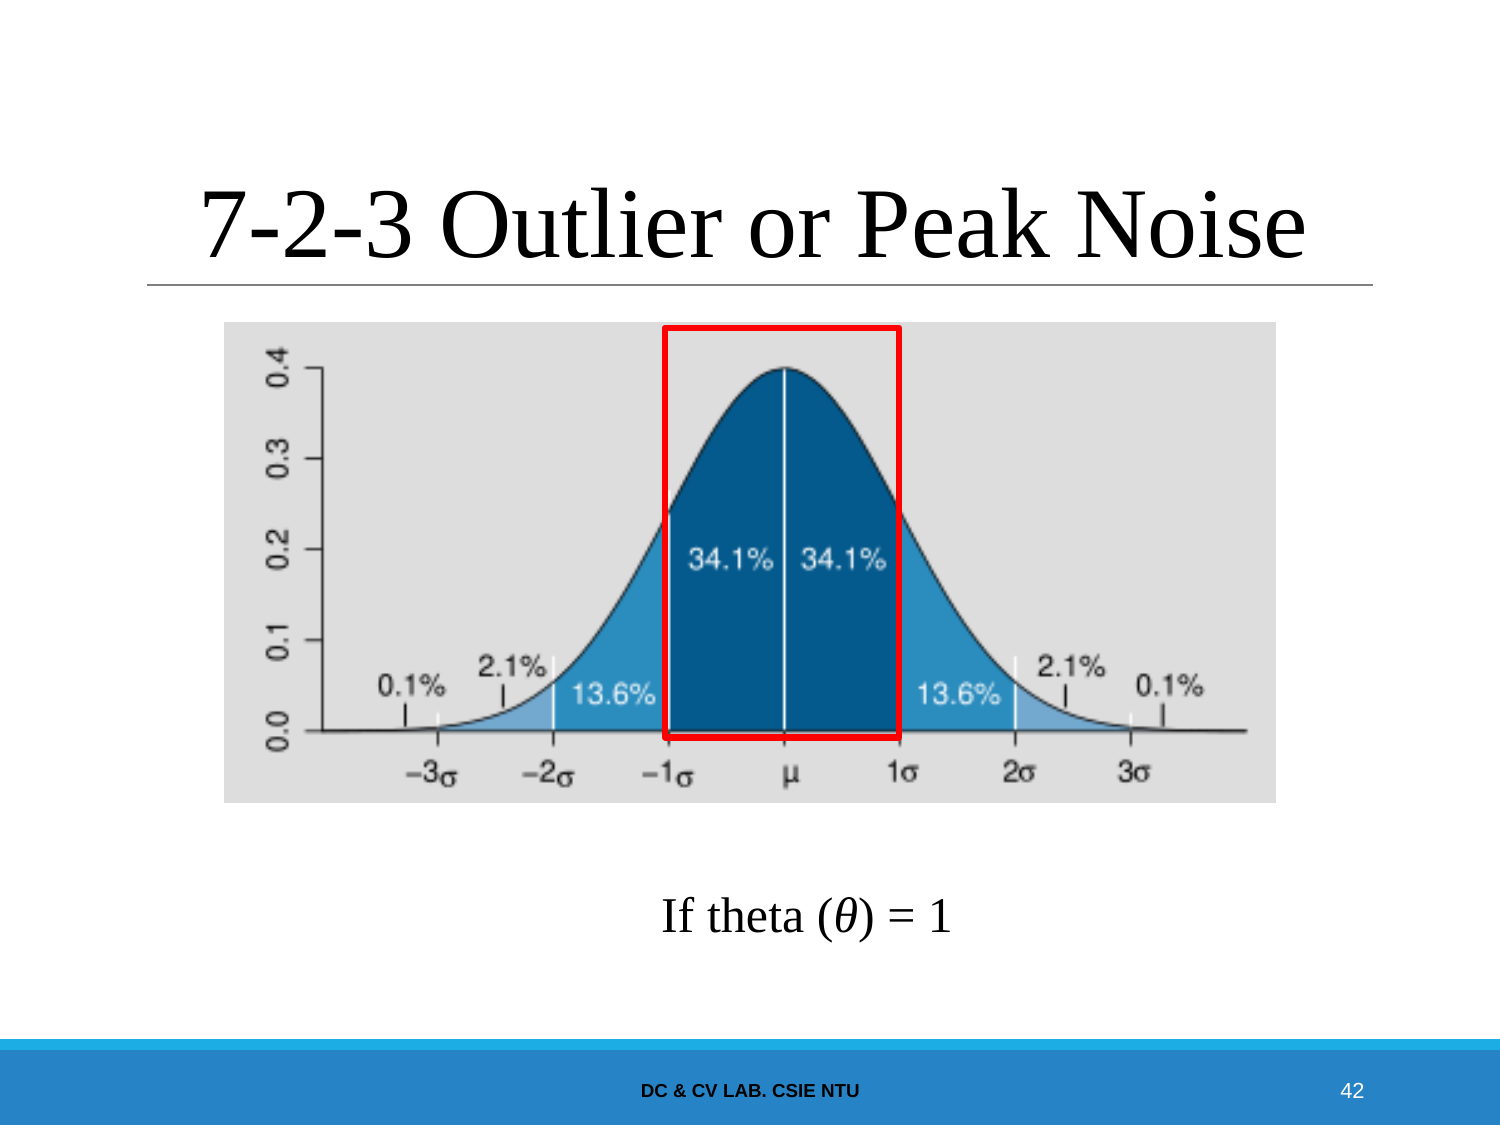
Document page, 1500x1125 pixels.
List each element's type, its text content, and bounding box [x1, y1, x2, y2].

title 7-2-3 Outlier or Peak Noise [135, 47, 1373, 285]
text_box If theta (θ) = 1 [645, 874, 970, 950]
slide_number ‹#› [1218, 1059, 1380, 1120]
picture [223, 322, 1276, 803]
footer DC & CV LAB. CSIE NTU [453, 1059, 1047, 1120]
